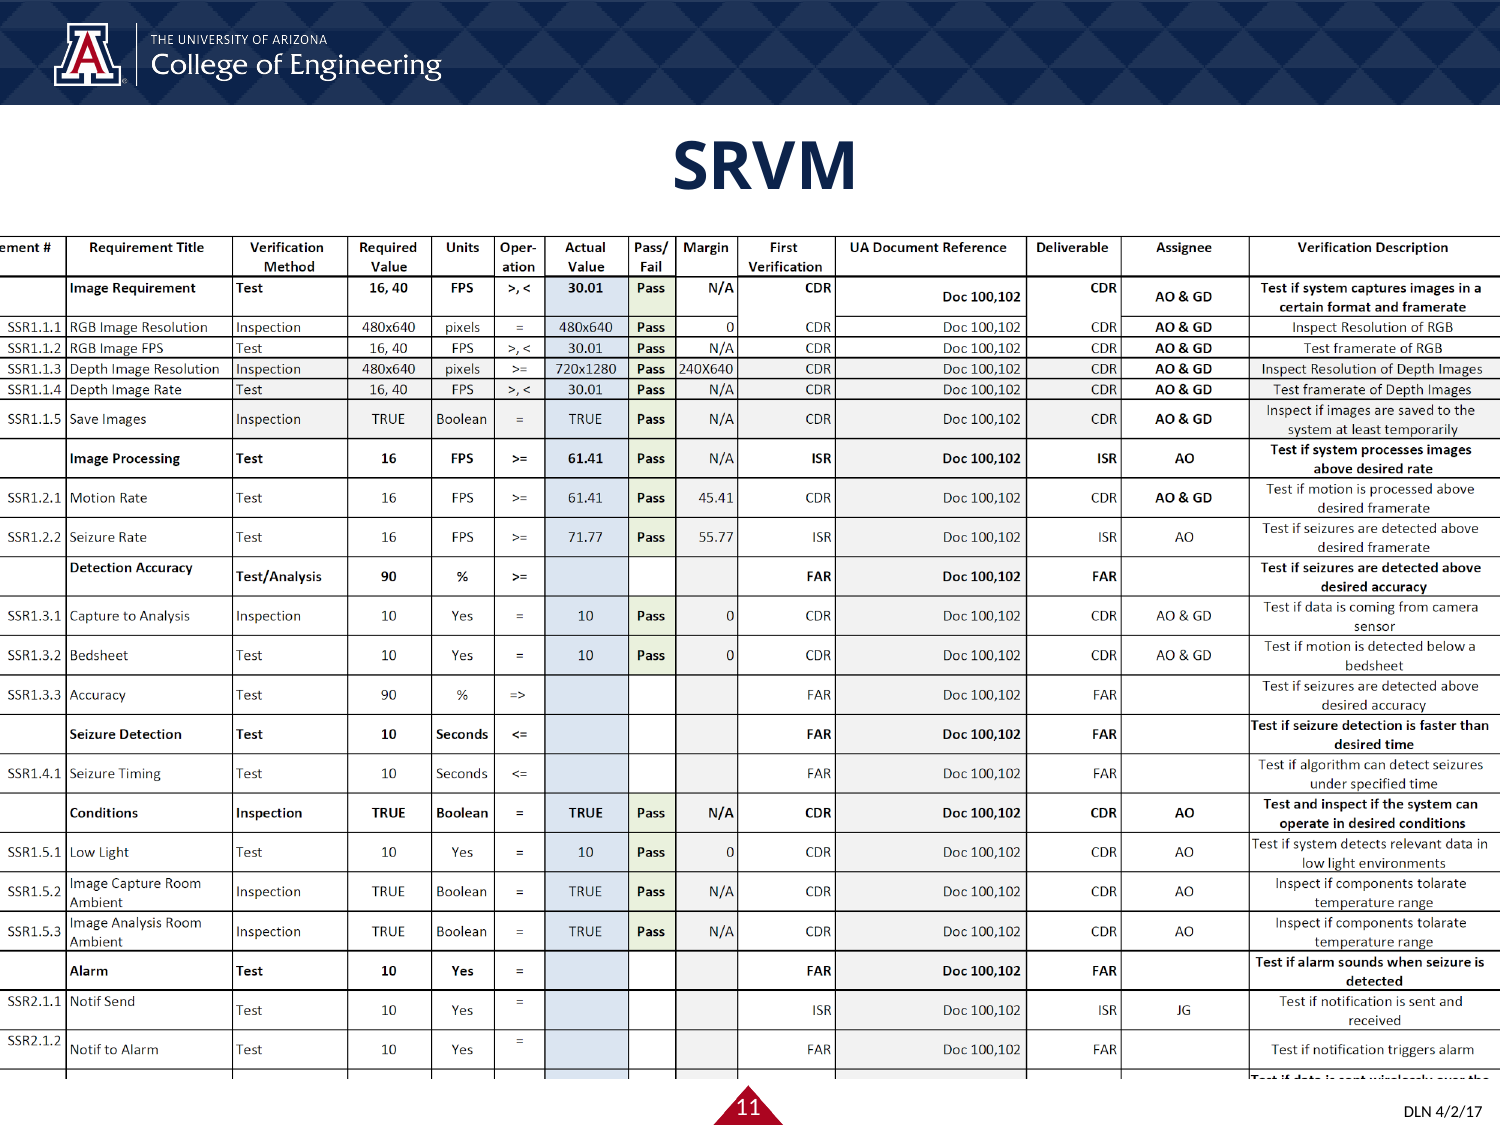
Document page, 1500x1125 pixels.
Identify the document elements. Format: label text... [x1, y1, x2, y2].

picture [54, 23, 442, 86]
title SRVM [90, 87, 1441, 233]
slide_number ‹#› [715, 1087, 781, 1125]
picture [0, 235, 1500, 1080]
